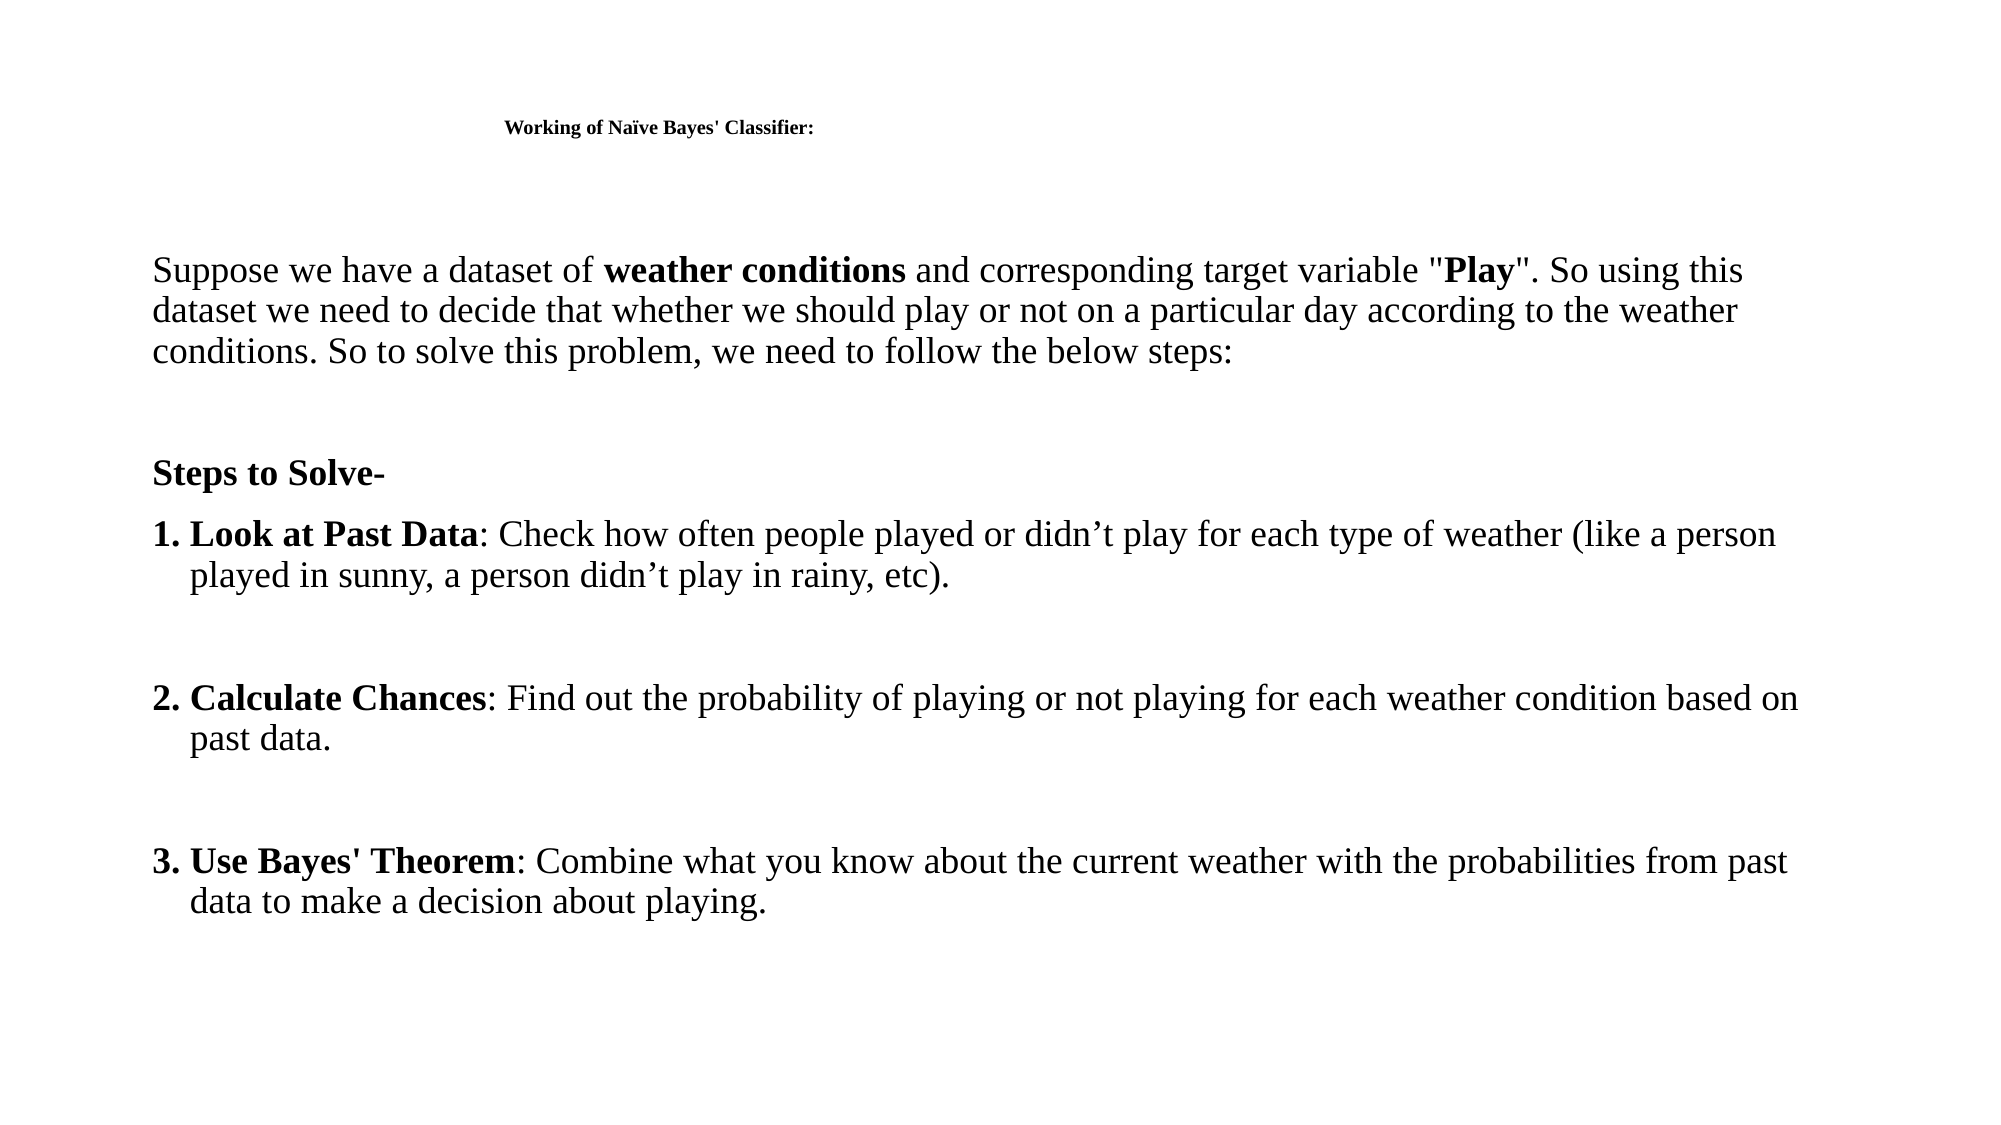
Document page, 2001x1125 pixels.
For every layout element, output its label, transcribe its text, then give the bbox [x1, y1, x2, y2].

title Working of Naïve Bayes' Classifier: [489, 108, 1863, 185]
list Suppose we have a dataset of weather conditions and corresponding target variable "Play". So using this dataset we need to decide that whether we should play or not on a particular day according to the weather conditions. So to solve this problem, we need to follow the below steps: Steps to Solve- Look at Past Data: Check how often people played or didn’t play for each type of weather (like a person played in sunny, a person didn’t play in rainy, etc). Calculate Chances: Find out the probability of playing or not playing for each weather condition based on past data. Use Bayes' Theorem: Combine what you know about the current weather with the probabilities from past data to make a decision about playing. [137, 242, 1835, 1016]
